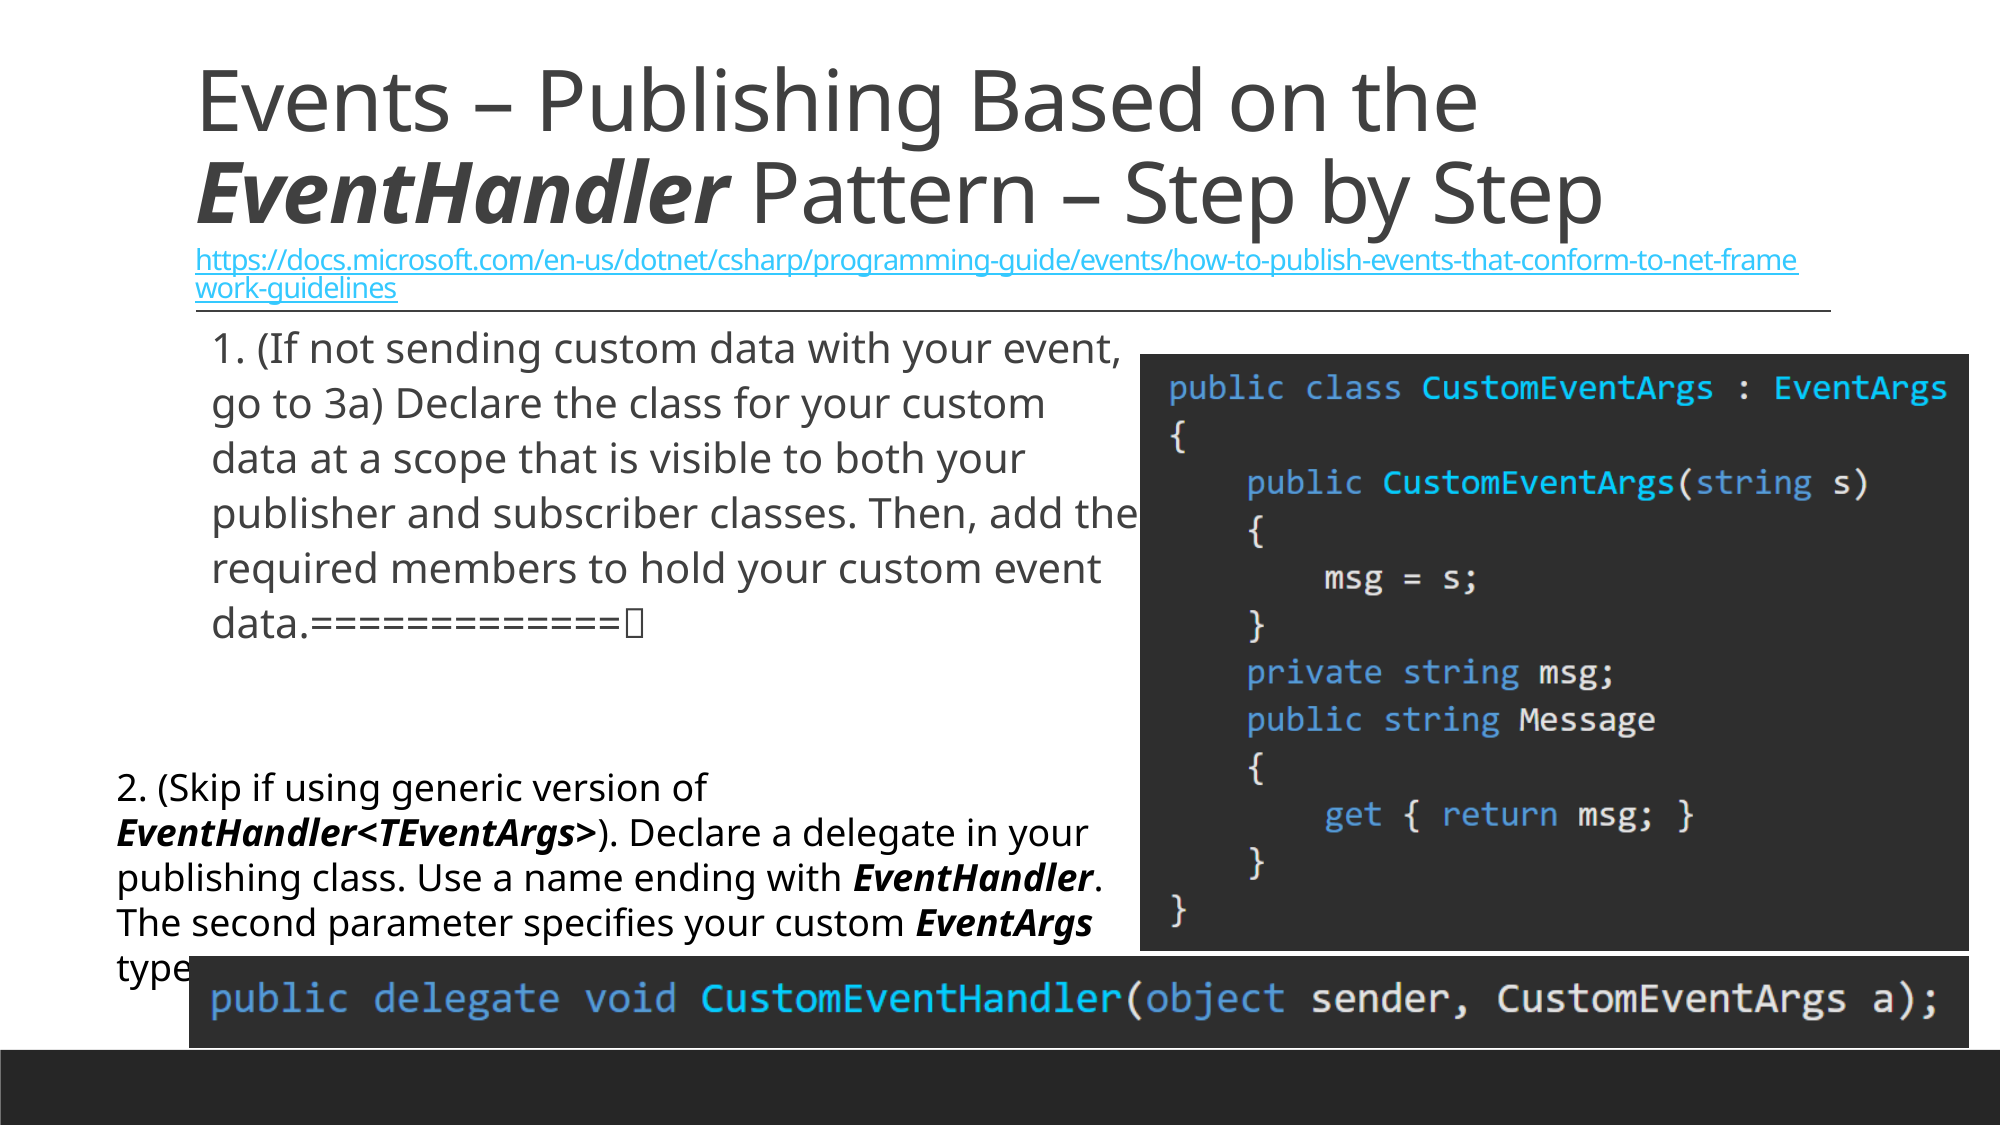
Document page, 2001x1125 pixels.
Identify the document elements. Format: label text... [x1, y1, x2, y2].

picture [188, 956, 1970, 1048]
text_box 2. (Skip if using generic version of EventHandler<TEventArgs>). Declare a delegate in your publishing class. Use a name ending with EventHandler. The second parameter specifies your custom EventArgs type. [101, 756, 1138, 997]
title Events – Publishing Based on the EventHandler Pattern – Step by Step https://docs.microsoft.com/en-us/dotnet/csharp/programming-guide/events/how-to-publish-events-that-conform-to-net-framework-guidelines [179, 47, 1830, 285]
list 1. (If not sending custom data with your event, go to 3a) Declare the class for your custom data at a scope that is visible to both your publisher and subscriber classes. Then, add the required members to hold your custom event data.============= [196, 331, 1141, 633]
picture [1140, 354, 1970, 951]
